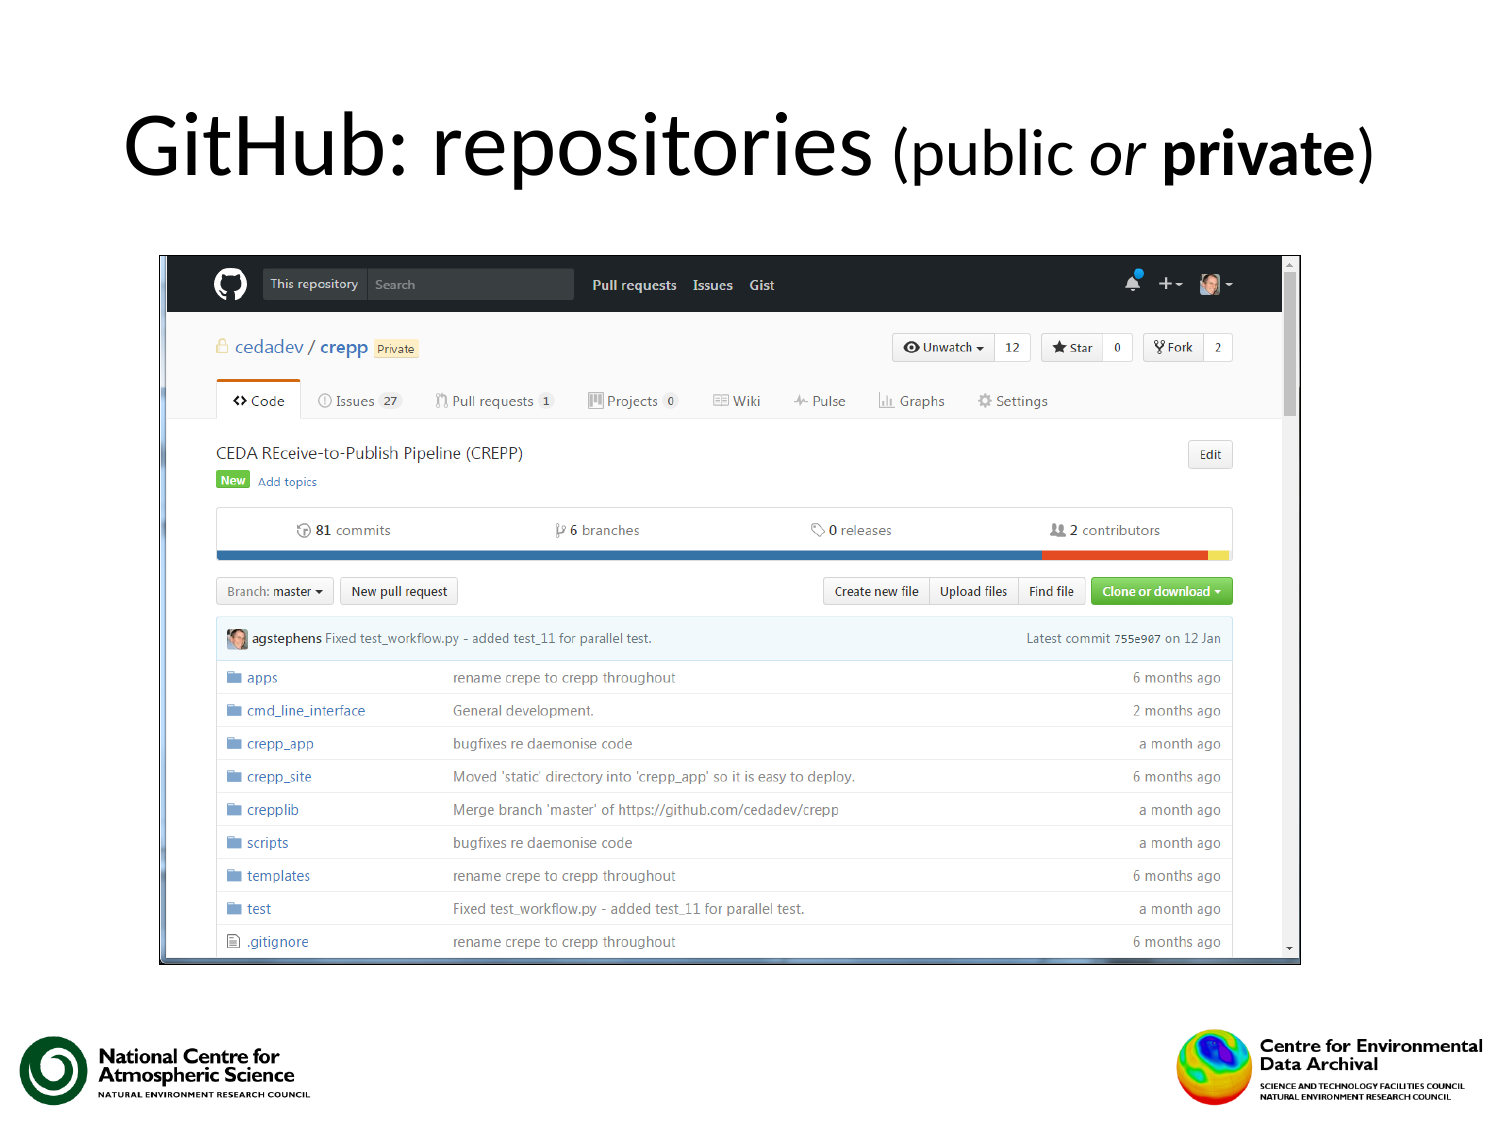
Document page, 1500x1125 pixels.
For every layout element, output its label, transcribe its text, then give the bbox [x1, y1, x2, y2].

title GitHub: repositories (public or private) [75, 45, 1425, 233]
picture [17, 1034, 313, 1106]
picture [1169, 1023, 1495, 1110]
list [159, 255, 1302, 965]
